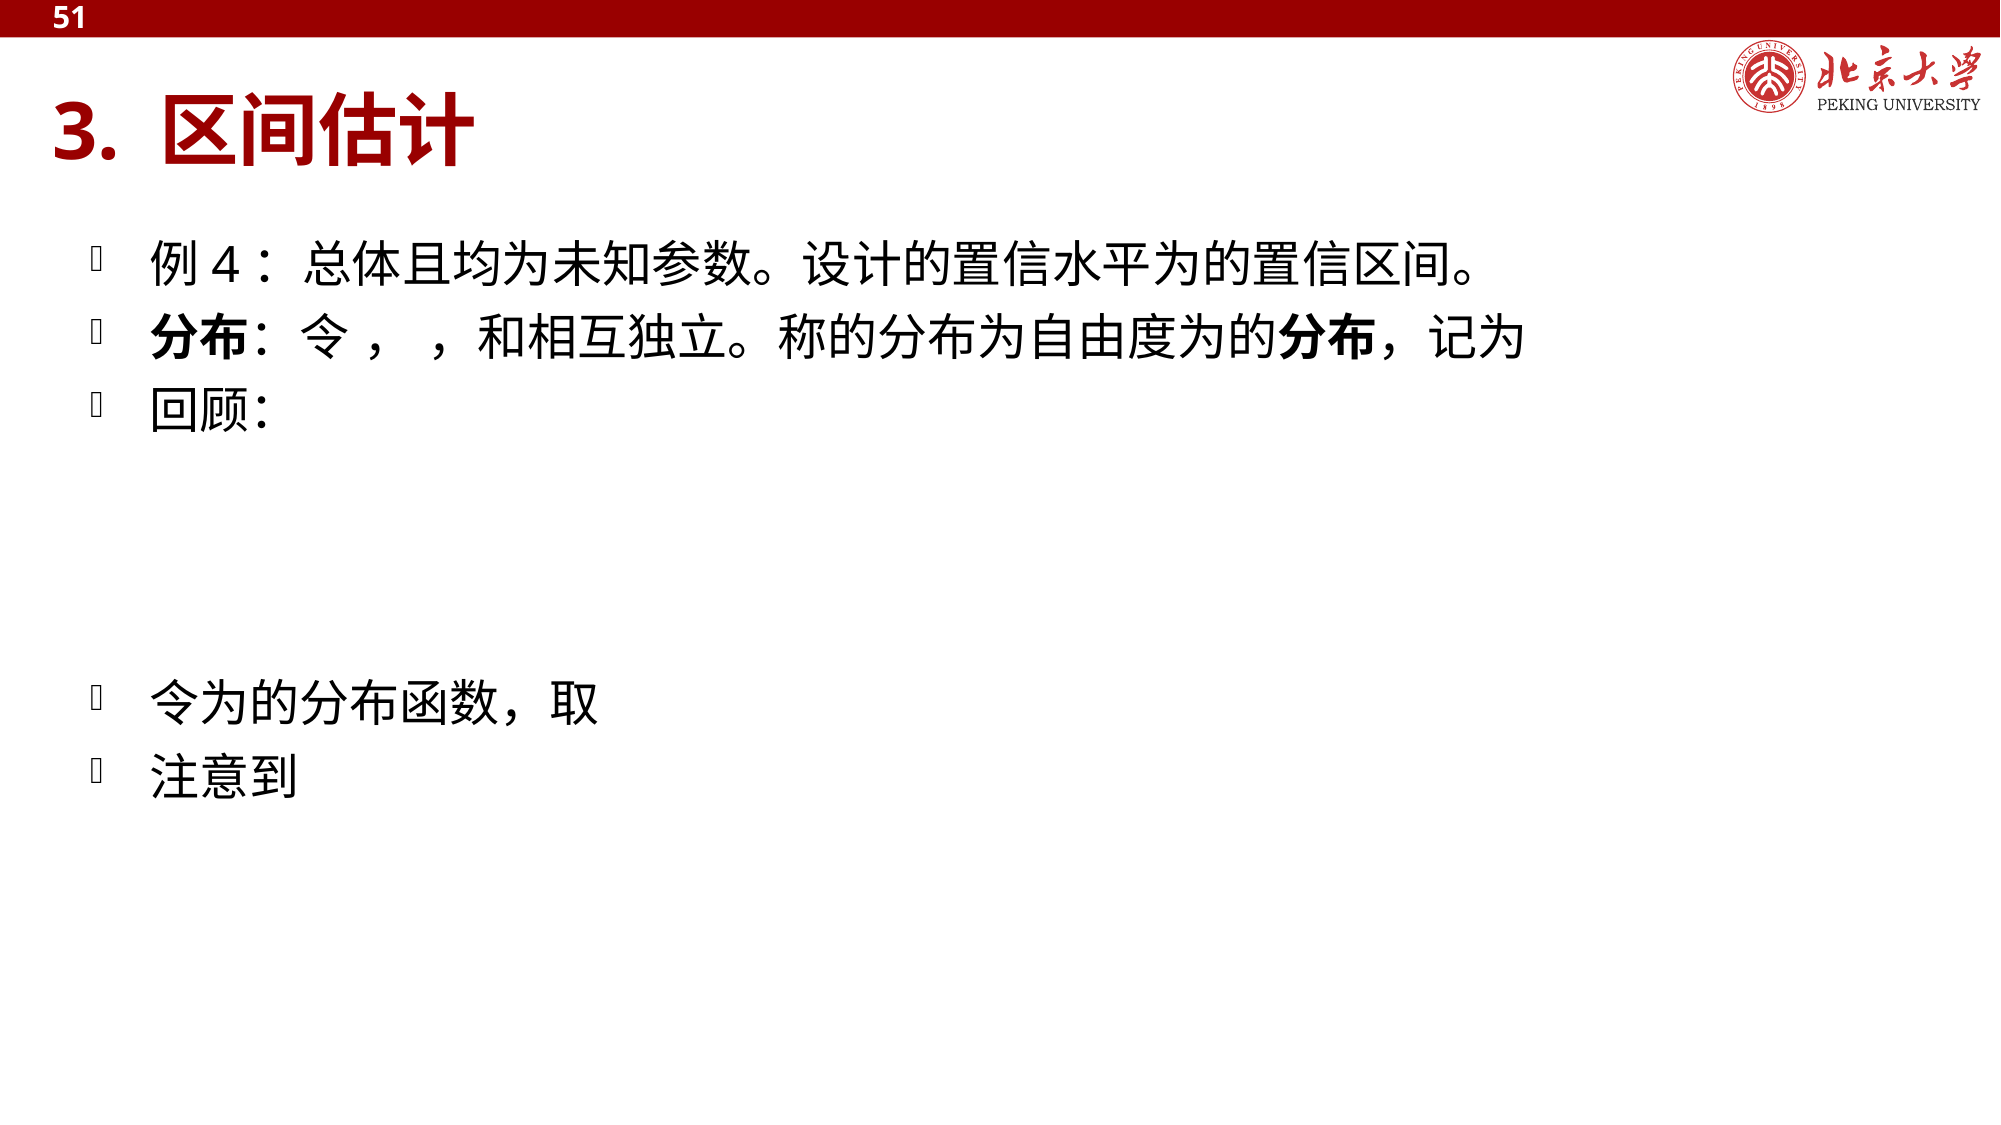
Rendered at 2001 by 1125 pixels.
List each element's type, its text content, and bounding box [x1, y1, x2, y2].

title 3. 区间估计 [37, 62, 1951, 194]
slide_number 51 [37, 5, 225, 34]
